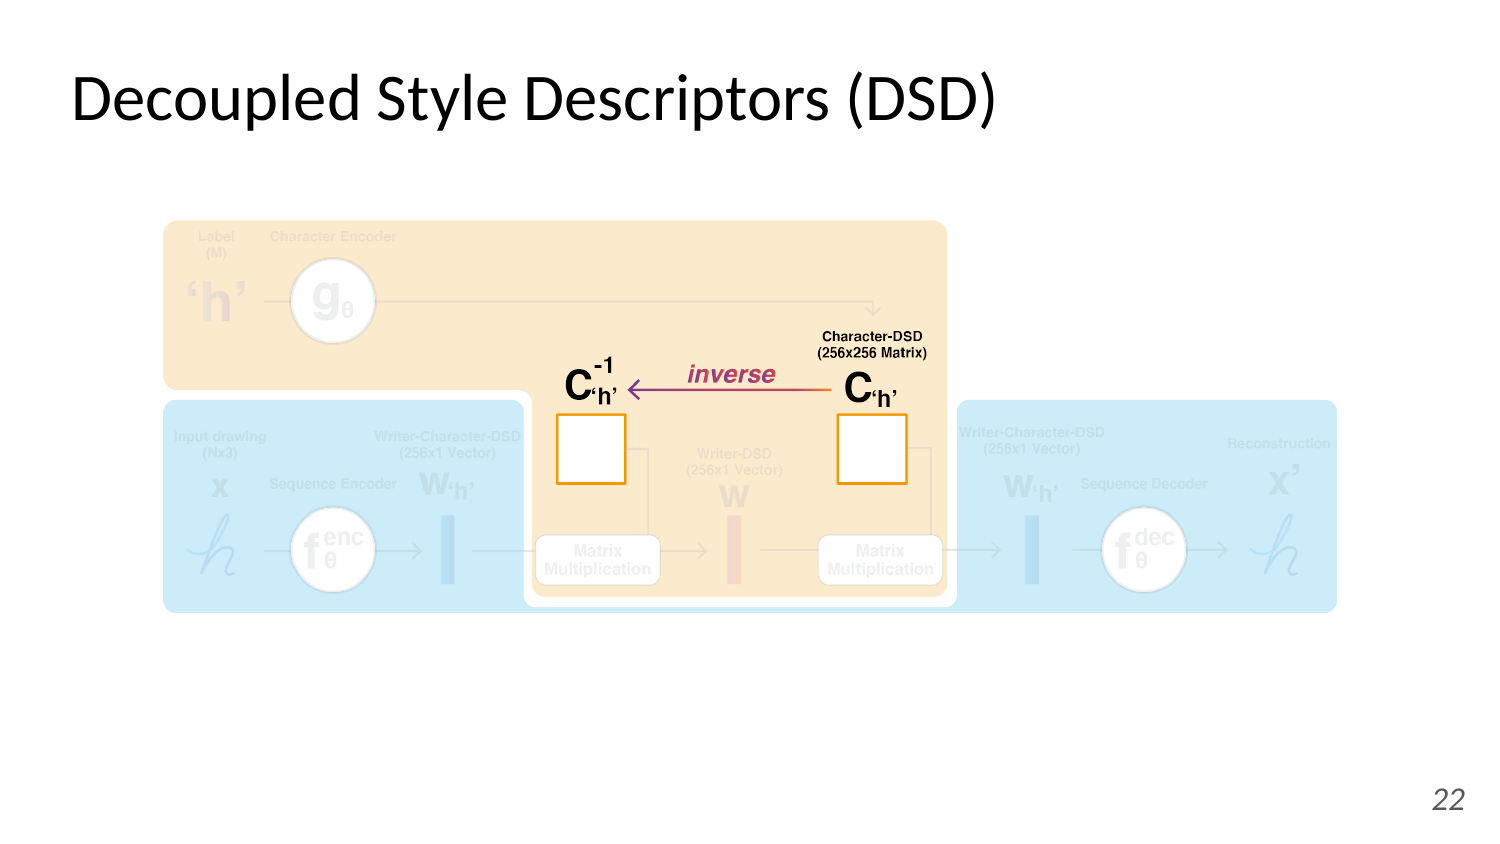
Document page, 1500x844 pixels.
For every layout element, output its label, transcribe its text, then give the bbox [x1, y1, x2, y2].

title Decoupled Style Descriptors (DSD) [56, 38, 1455, 133]
slide_number ‹#› [1389, 764, 1480, 830]
picture [163, 220, 1337, 613]
